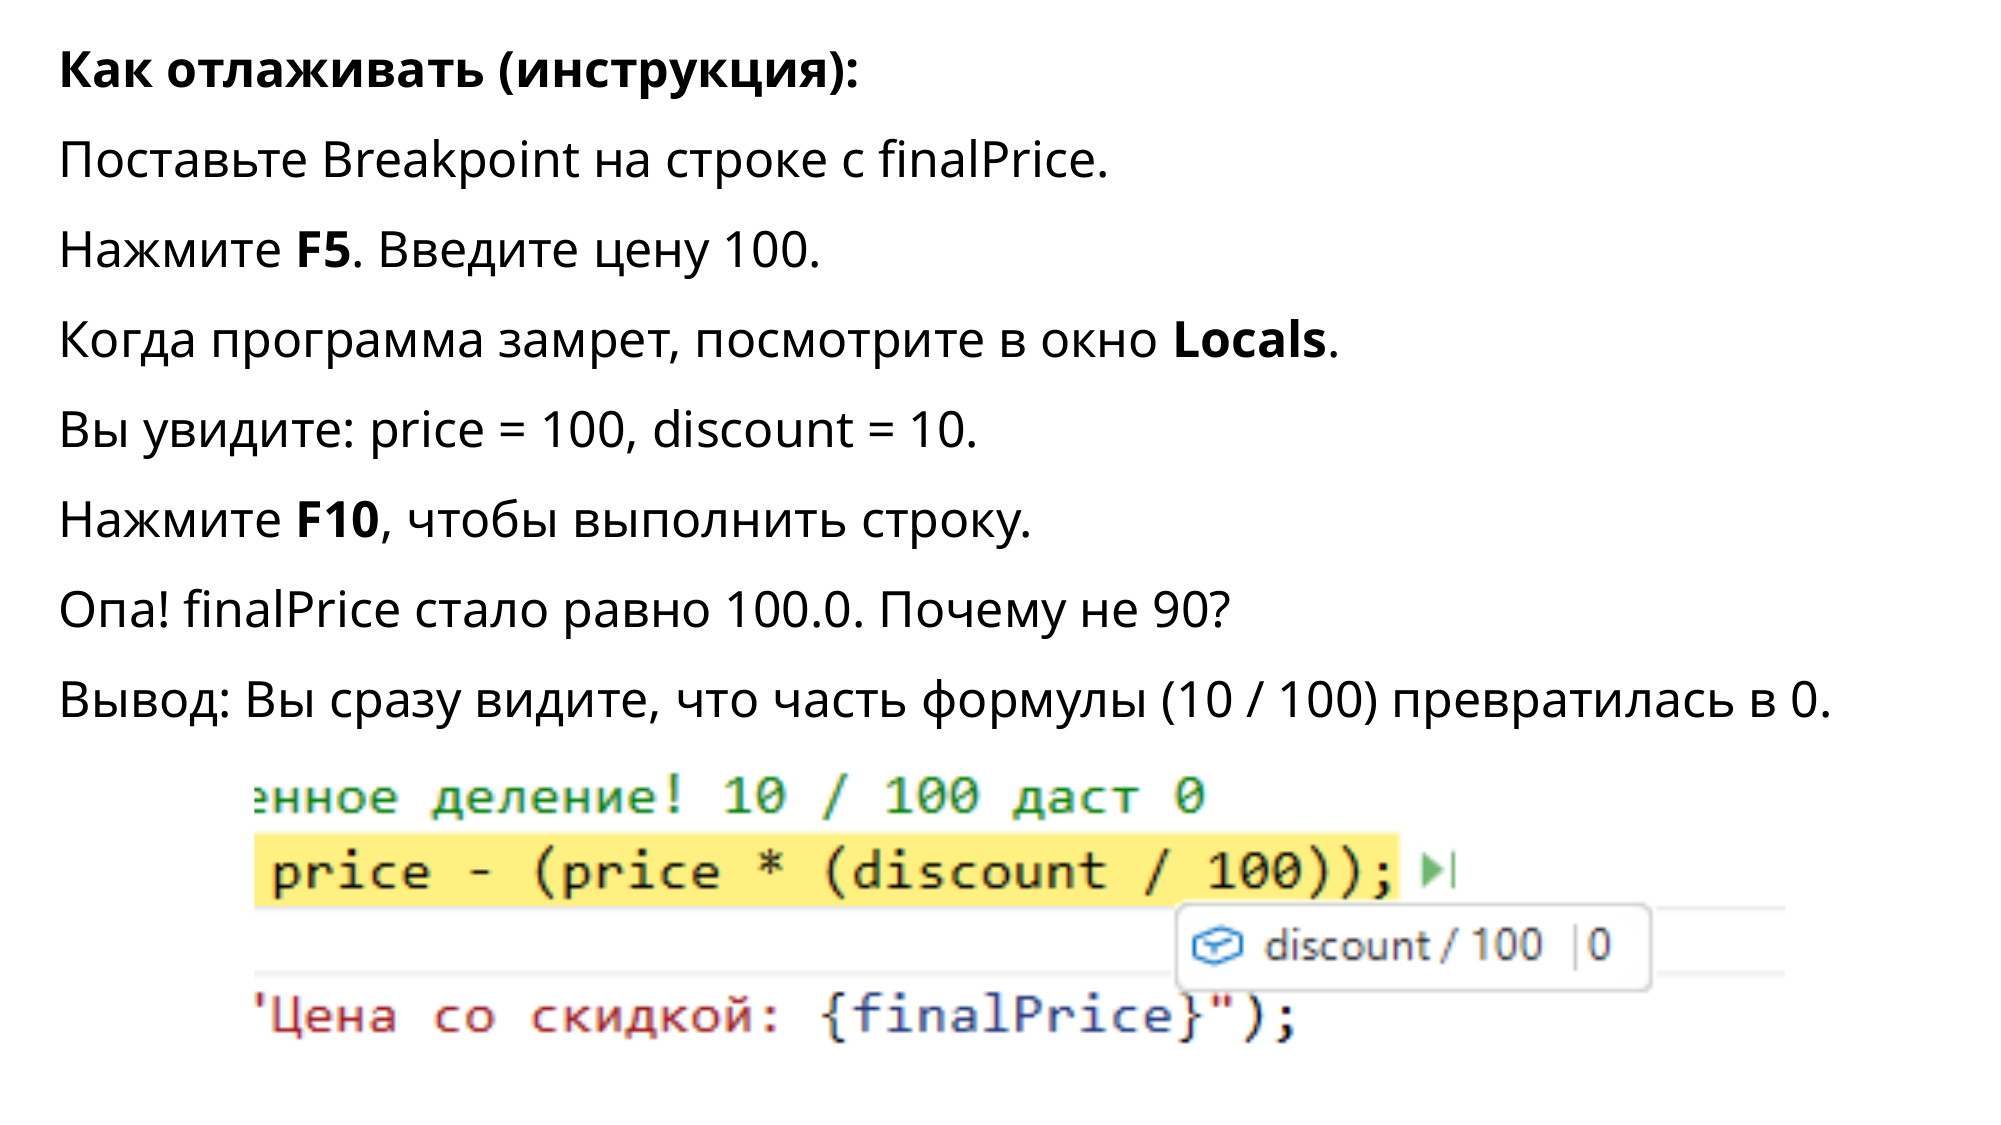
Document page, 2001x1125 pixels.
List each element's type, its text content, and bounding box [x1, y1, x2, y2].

picture [254, 754, 1786, 1089]
text_box Как отлаживать (инструкция): Поставьте Breakpoint на строке с finalPrice. Нажмите F5. Введите цену 100. Когда программа замрет, посмотрите в окно Locals. Вы увидите: price = 100, discount = 10. Нажмите F10, чтобы выполнить строку. Опа! finalPrice стало равно 100.0. Почему не 90? Вывод: Вы сразу видите, что часть формулы (10 / 100) превратилась в 0. [0, 0, 2000, 735]
